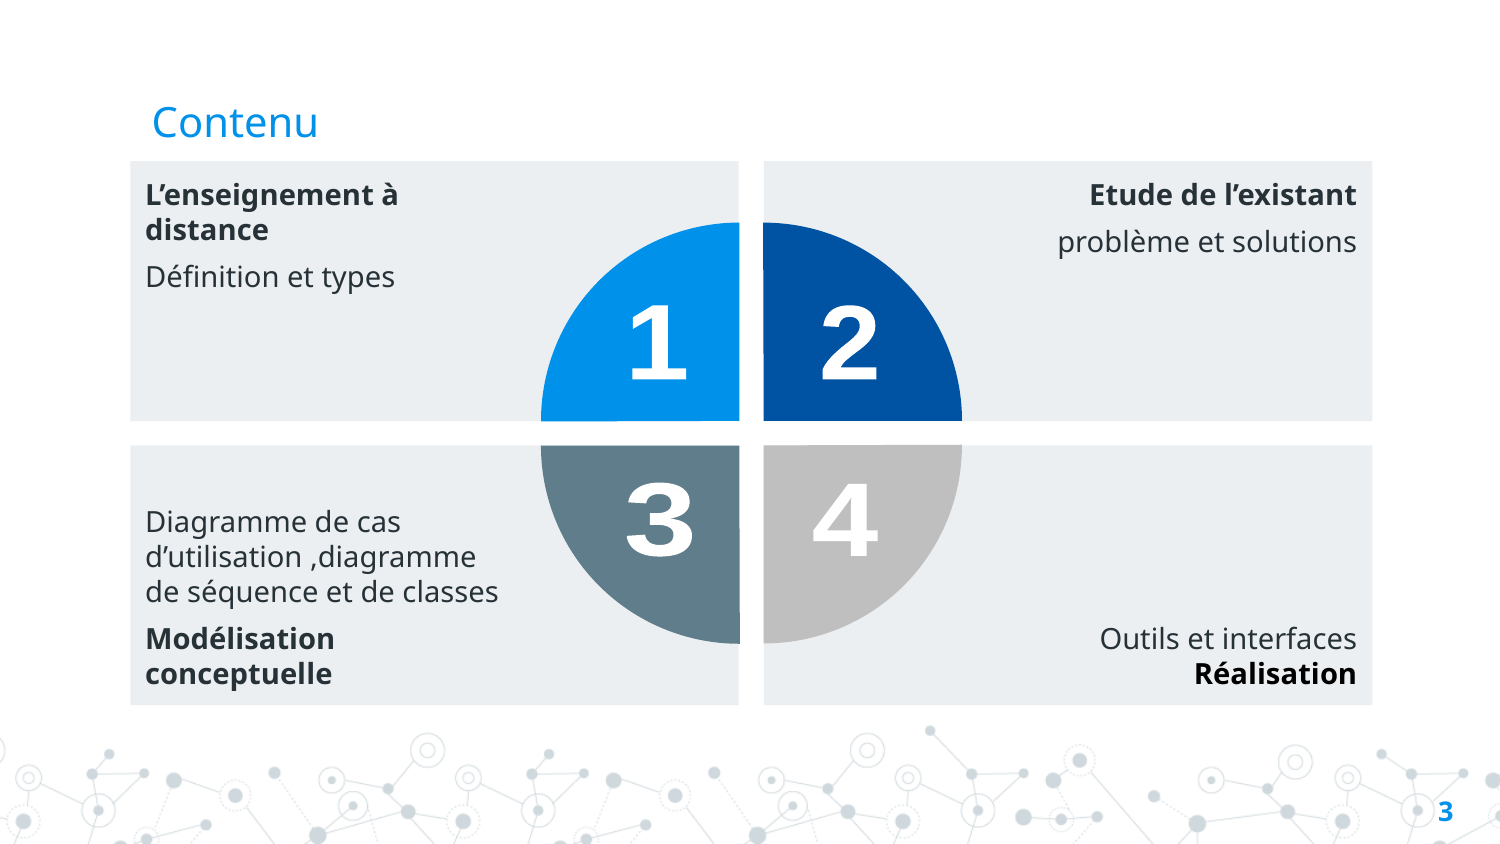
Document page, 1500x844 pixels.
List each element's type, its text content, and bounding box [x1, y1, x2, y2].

text_box Etude de l’existant problème et solutions [763, 161, 1373, 422]
text_box [540, 445, 740, 644]
picture [0, 0, 1500, 844]
text_box Diagramme de cas d’utilisation ,diagramme de séquence et de classes Modélisation conceptuelle [130, 445, 739, 706]
text_box L’enseignement à distance Définition et types [130, 161, 739, 422]
text_box [763, 222, 963, 421]
title Contenu [136, 45, 1379, 161]
text_box [763, 444, 962, 644]
text_box [541, 222, 740, 422]
text_box Outils et interfaces Réalisation [763, 445, 1373, 706]
slide_number 3 [1378, 779, 1469, 844]
